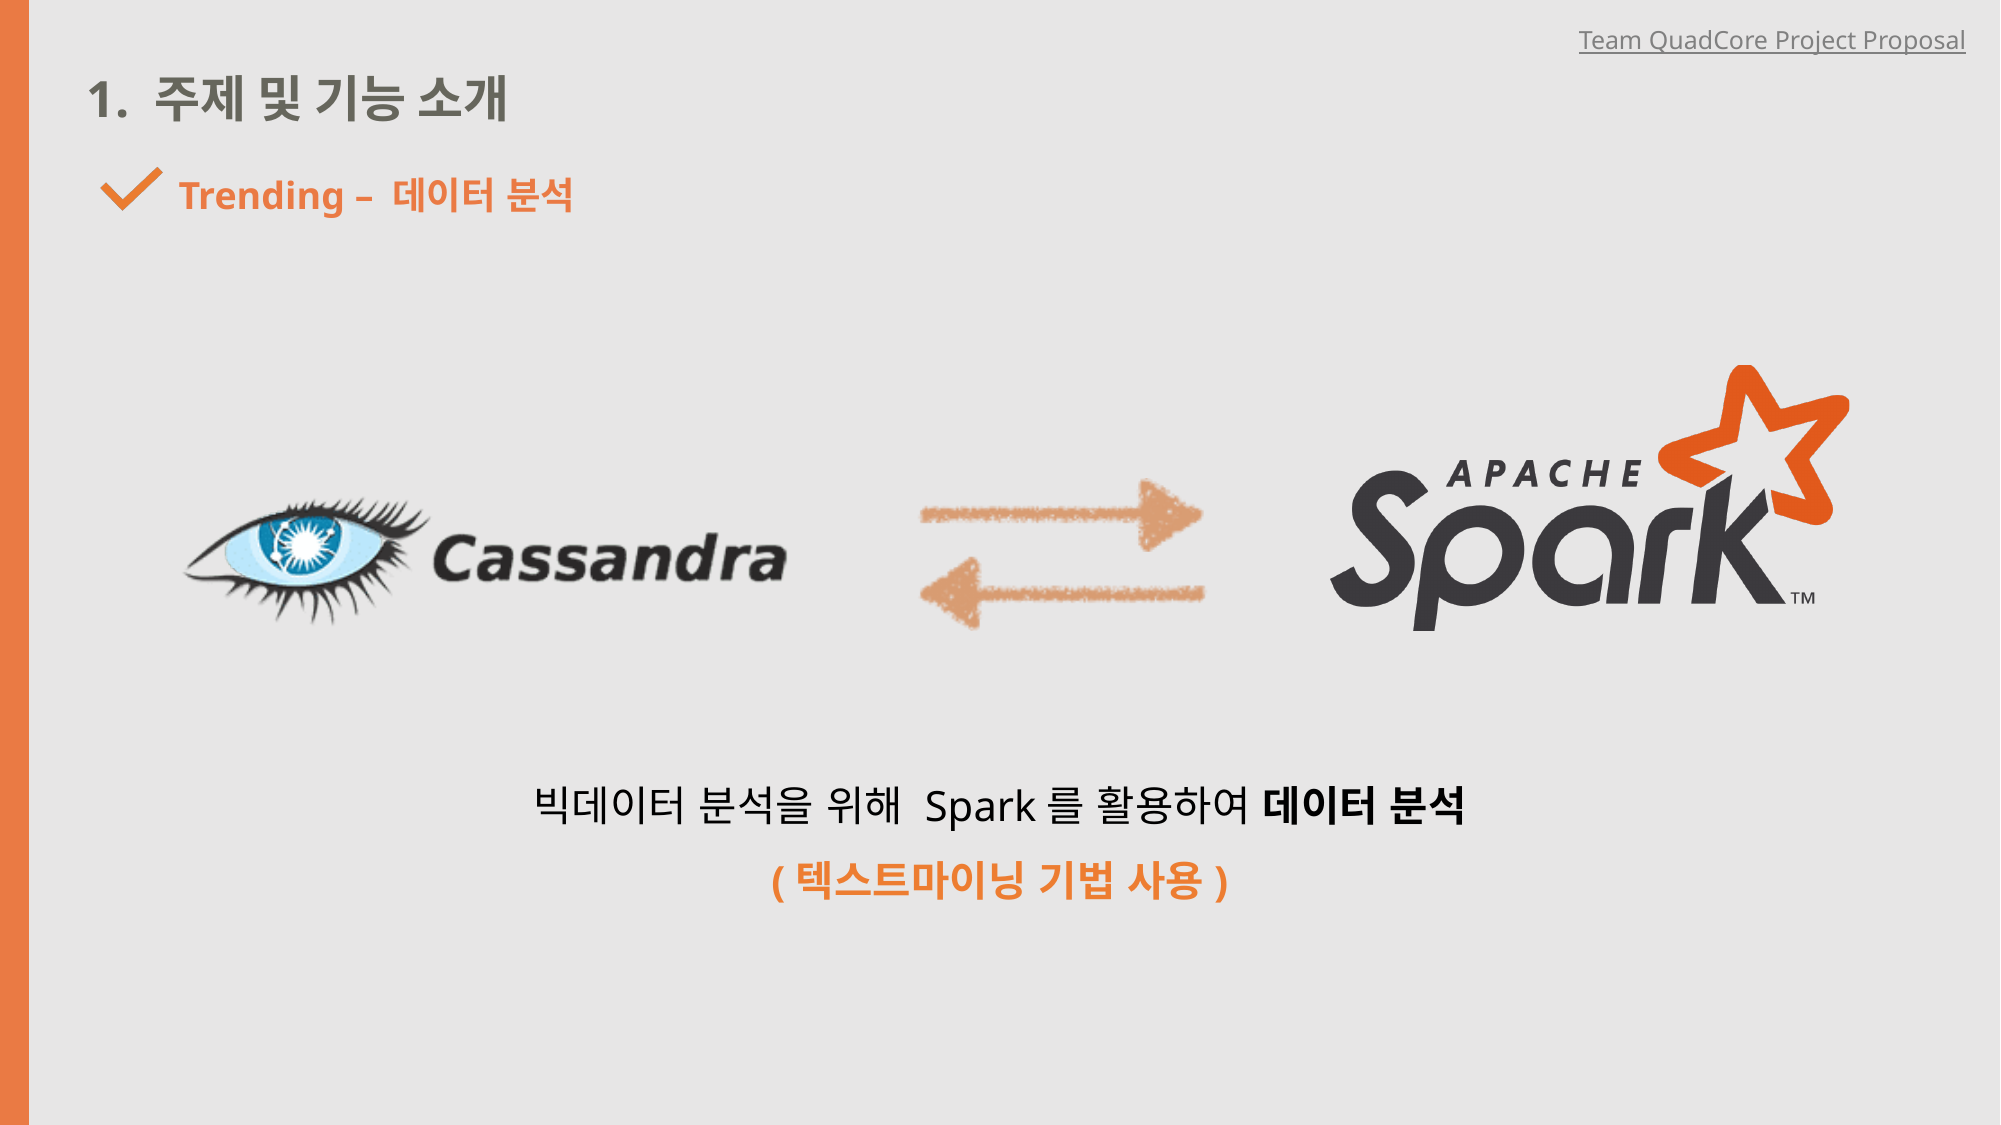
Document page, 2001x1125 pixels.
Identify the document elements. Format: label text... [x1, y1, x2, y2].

picture [1330, 365, 1850, 631]
title 1. 주제 및 기능 소개 [71, 30, 780, 142]
picture [910, 478, 1215, 554]
picture [159, 414, 807, 710]
text_box Trending – 데이터 분석 [163, 141, 678, 236]
picture [910, 555, 1215, 631]
text_box 빅데이터 분석을 위해 Spark를 활용하여 데이터 분석 (텍스트마이닝 기법 사용) [483, 747, 1517, 912]
picture [99, 156, 164, 221]
